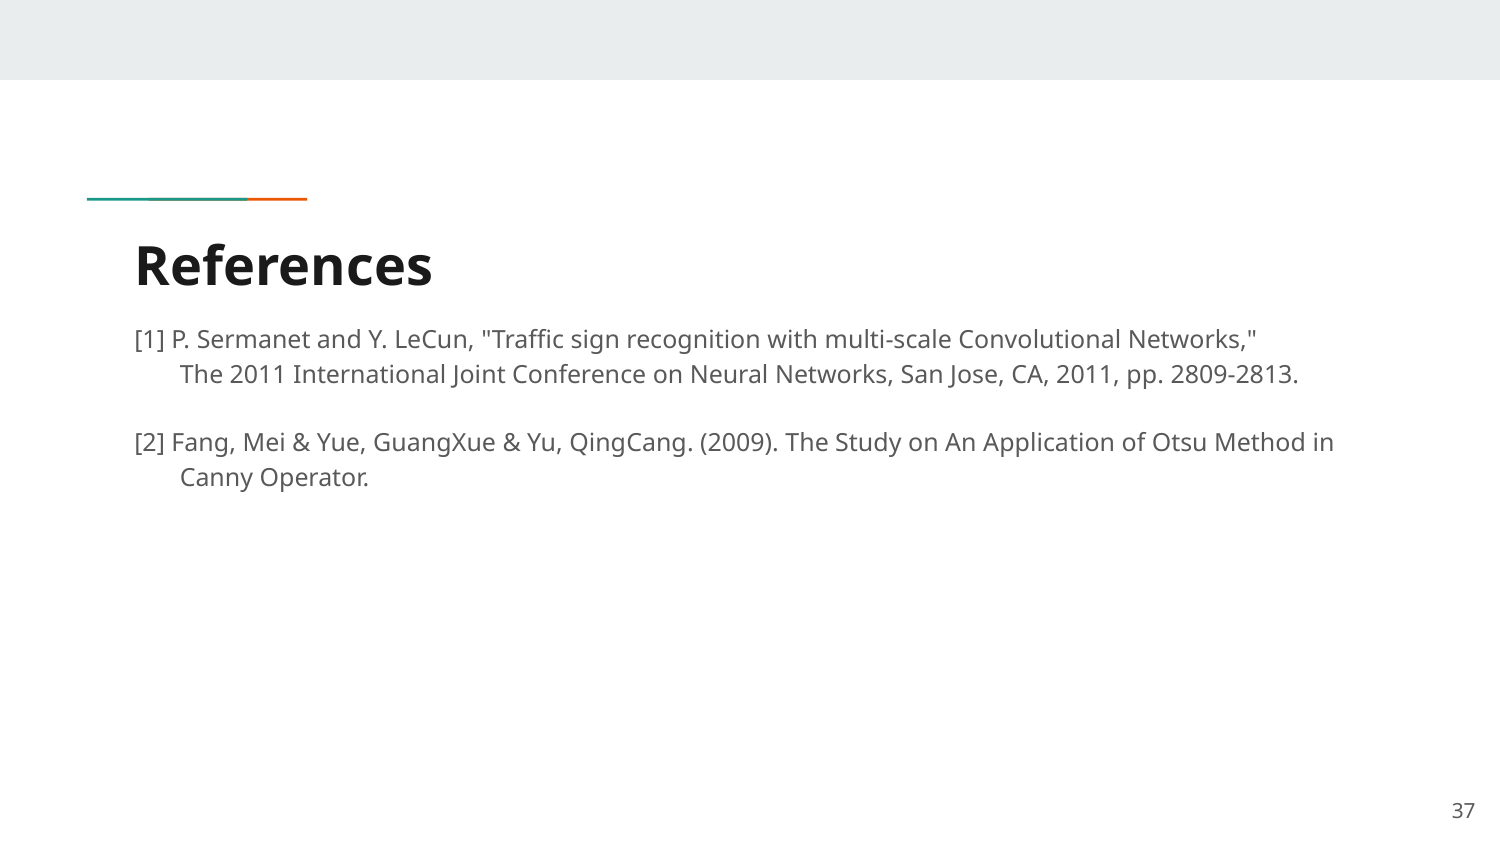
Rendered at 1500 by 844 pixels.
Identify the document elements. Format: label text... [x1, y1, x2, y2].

slide_number 37 [1400, 779, 1491, 844]
title References [119, 216, 1381, 304]
list [1] P. Sermanet and Y. LeCun, "Traffic sign recognition with multi-scale Convolutional Networks," The 2011 International Joint Conference on Neural Networks, San Jose, CA, 2011, pp. 2809-2813. [2] Fang, Mei & Yue, GuangXue & Yu, QingCang. (2009). The Study on An Application of Otsu Method in Canny Operator. [119, 304, 1381, 676]
